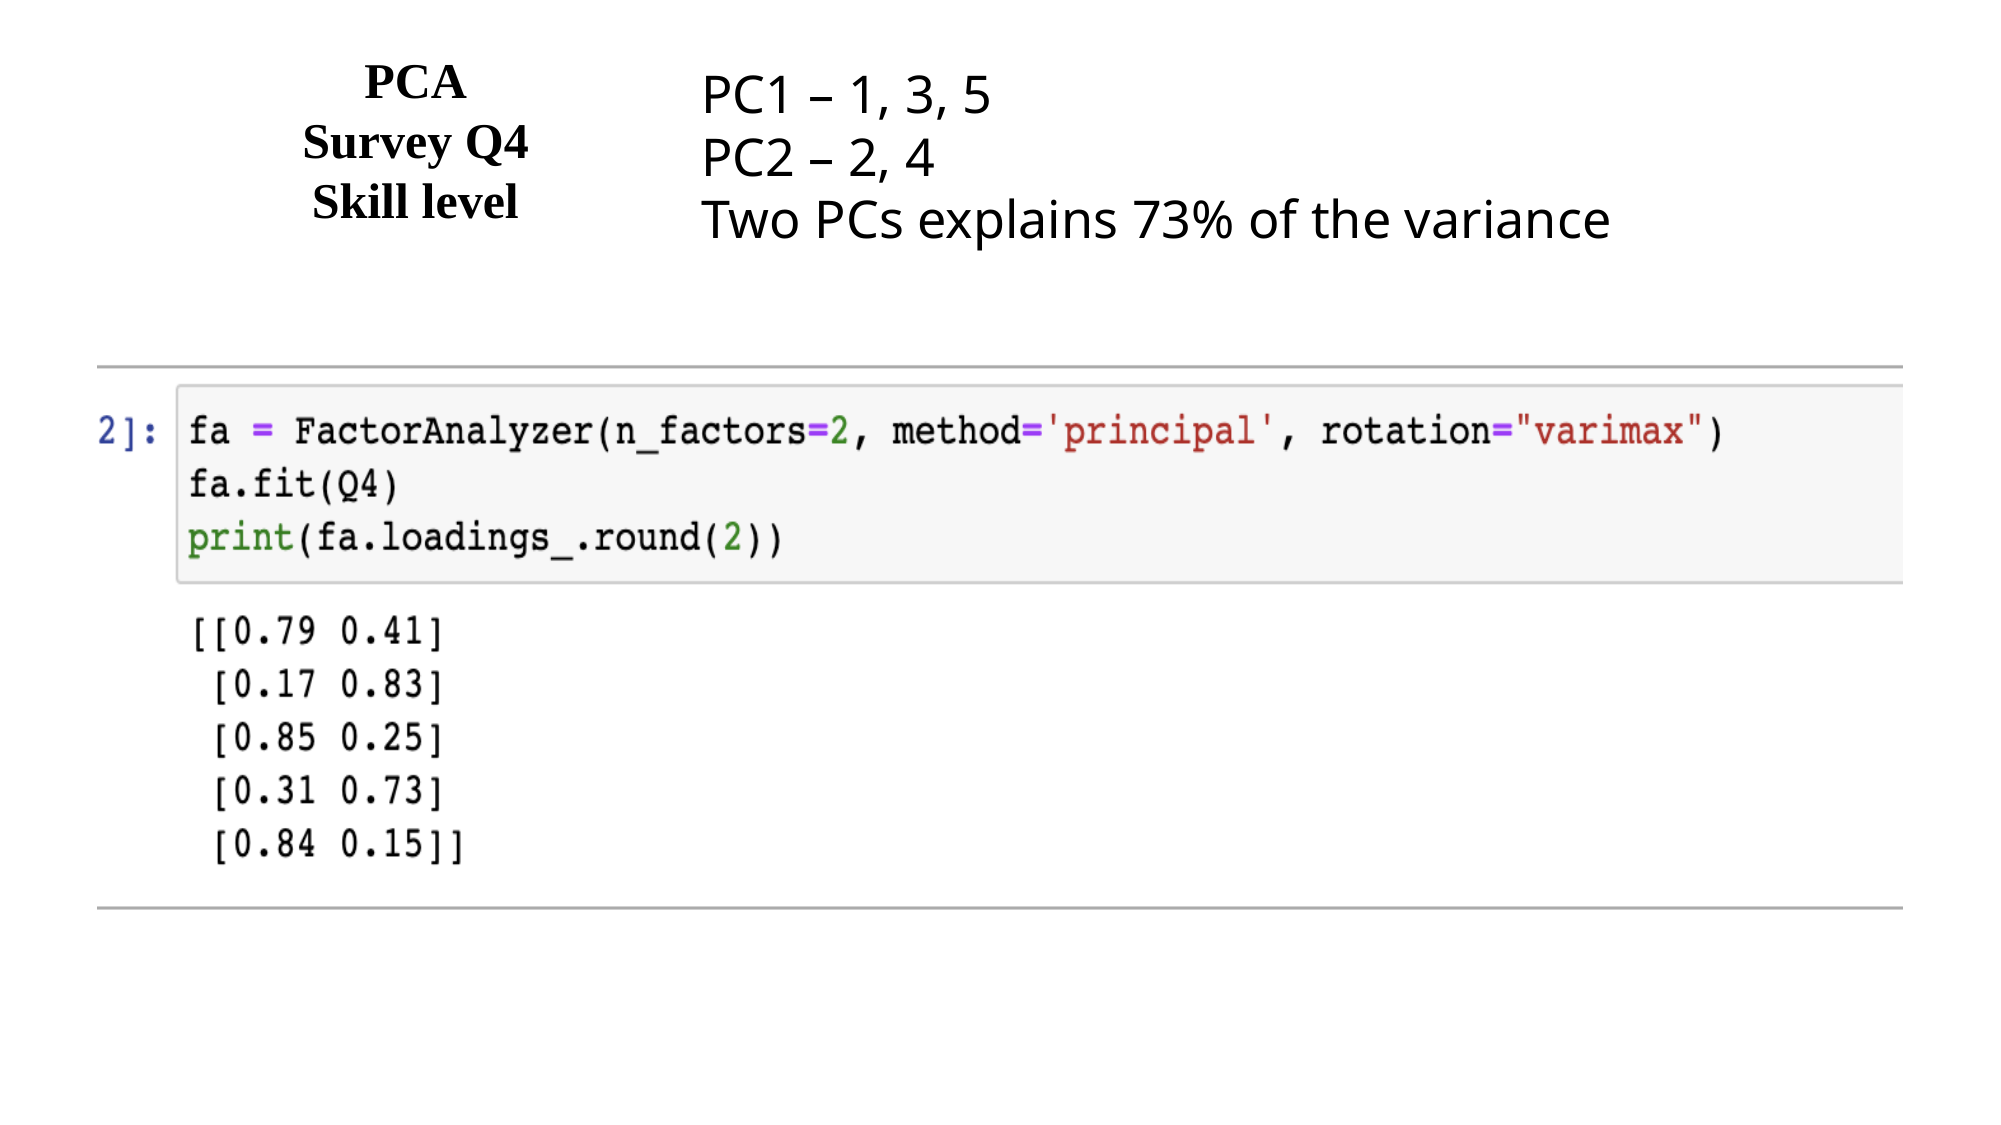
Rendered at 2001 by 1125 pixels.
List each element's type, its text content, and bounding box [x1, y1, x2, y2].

title PCA Survey Q4 Skill level [0, 48, 855, 291]
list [97, 353, 1903, 913]
text_box PC1 – 1, 3, 5 PC2 – 2, 4 Two PCs explains 73% of the variance [686, 54, 1678, 257]
